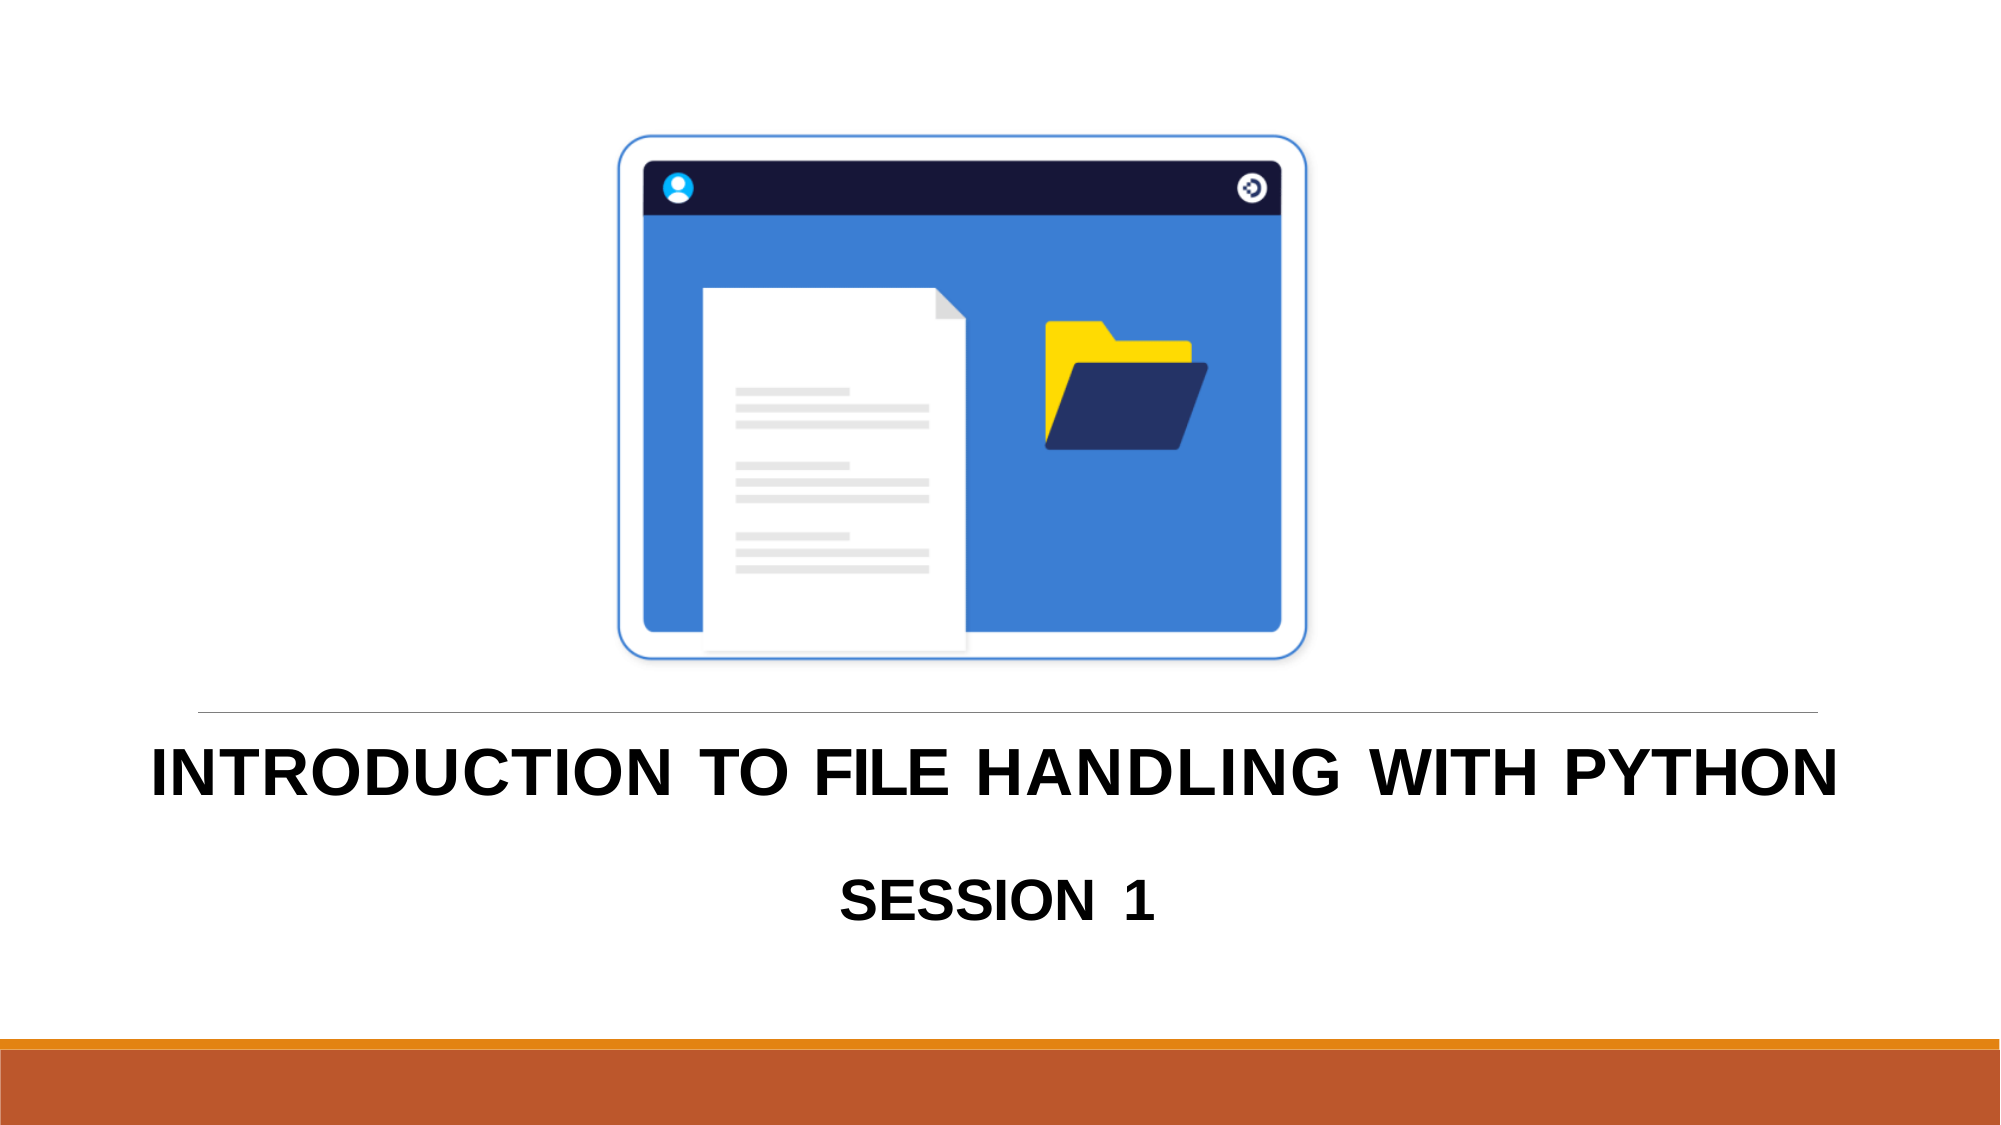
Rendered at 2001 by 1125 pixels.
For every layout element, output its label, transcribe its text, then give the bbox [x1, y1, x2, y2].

picture [487, 100, 1438, 695]
text_box INTRODUCTION TO FILE HANDLING WITH PYTHON SESSION 1 [145, 727, 1846, 932]
